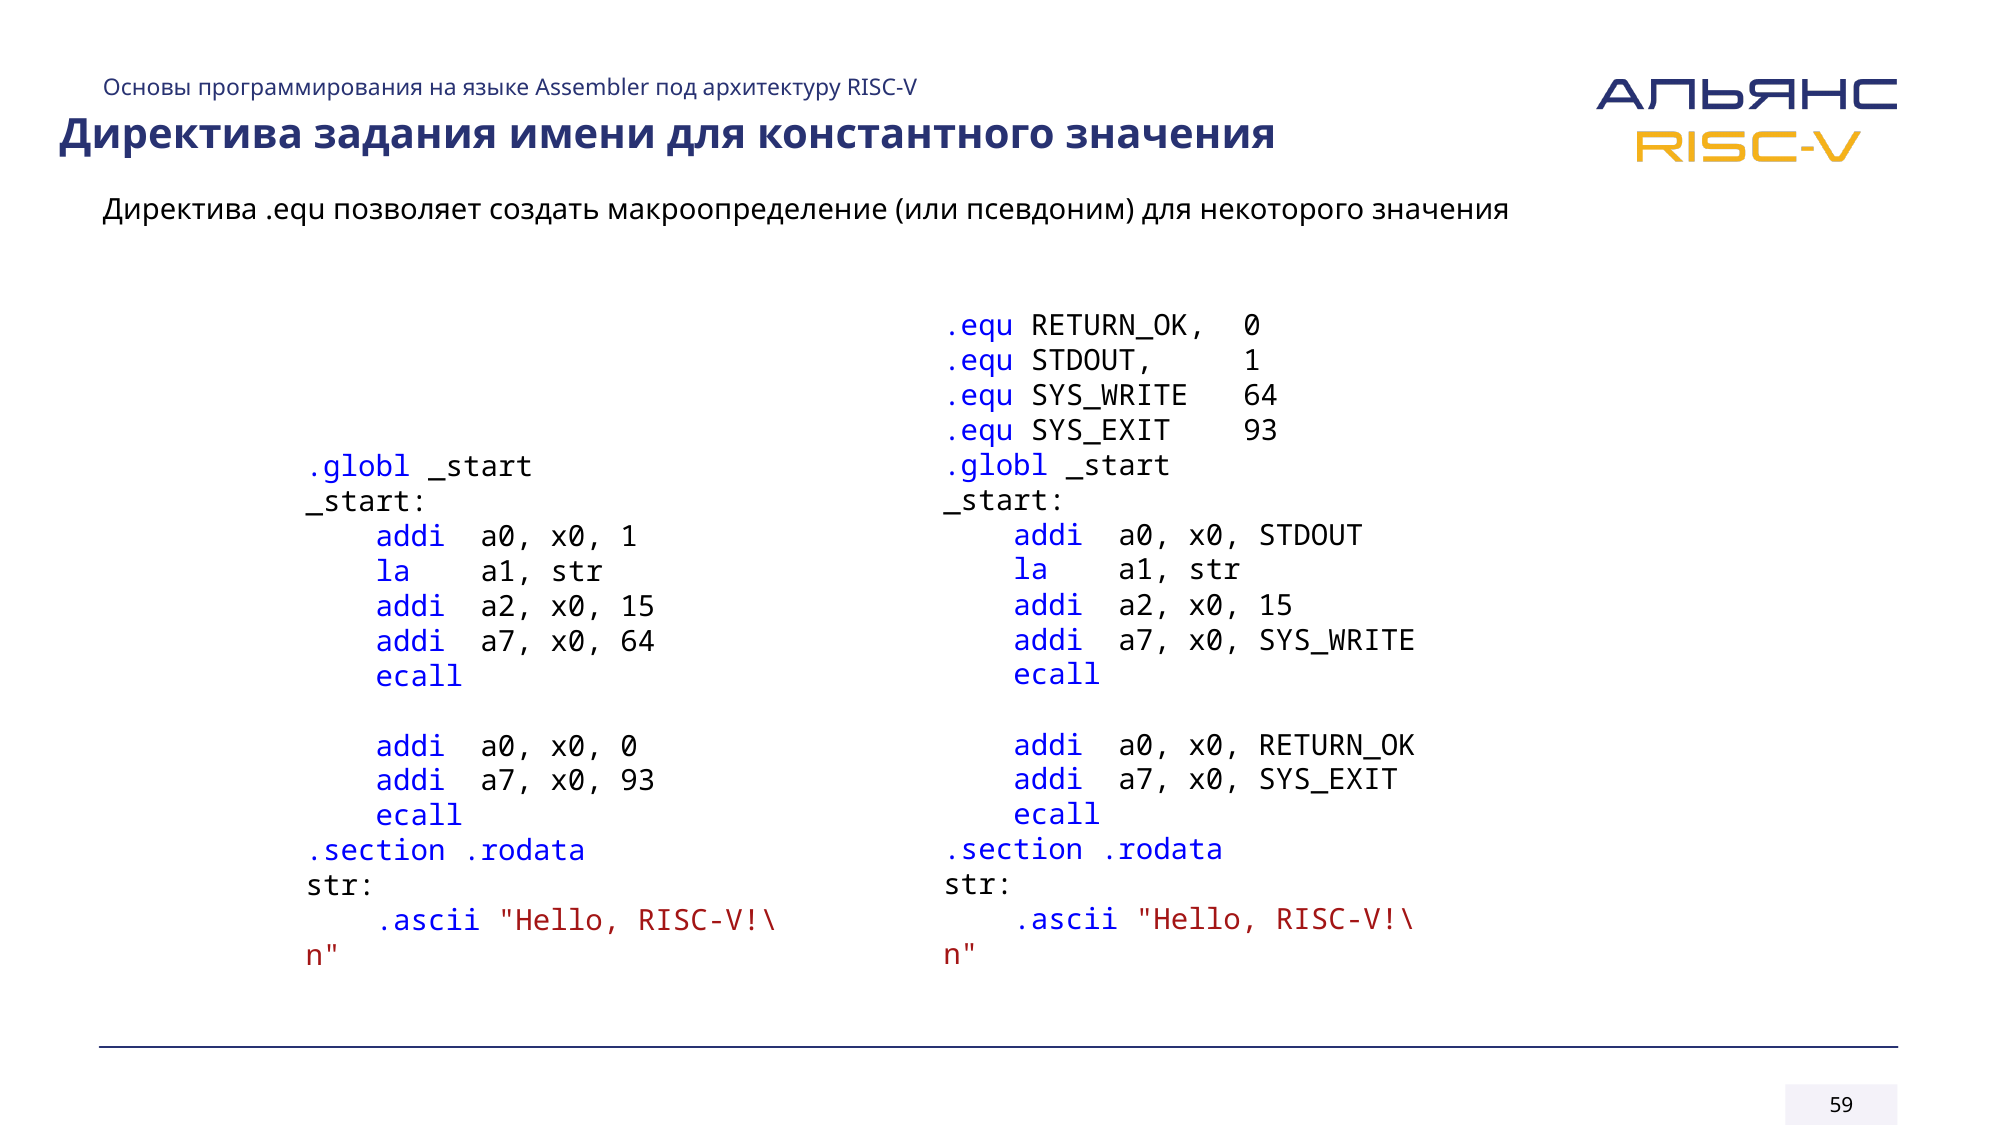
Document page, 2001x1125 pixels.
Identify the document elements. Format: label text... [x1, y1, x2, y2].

text_box .globl _start _start: addi a0, x0, 1 la a1, str addi a2, x0, 15 addi a7, x0, 64 ecall addi a0, x0, 0 addi a7, x0, 93 ecall .section .rodata str: .ascii "Hello, RISC-V!\n" [290, 439, 811, 979]
text_box Директива .equ позволяет создать макроопределение (или псевдоним) для некоторого значения [88, 182, 1596, 233]
text_box .equ RETURN_OK, 0 .equ STDOUT, 1 .equ SYS_WRITE 64 .equ SYS_EXIT 93 .globl _start _start: addi a0, x0, STDOUT la a1, str addi a2, x0, 15 addi a7, x0, SYS_WRITE ecall addi a0, x0, RETURN_OK addi a7, x0, SYS_EXIT ecall .section .rodata str: .ascii "Hello, RISC-V!\n" [928, 298, 1449, 978]
picture [1595, 79, 1898, 162]
text_box Директива задания имени для константного значения [44, 99, 1303, 165]
text_box Основы программирования на языке Assembler под архитектуру RISC-V [88, 65, 1624, 108]
text_box 59 [1785, 1084, 1898, 1125]
